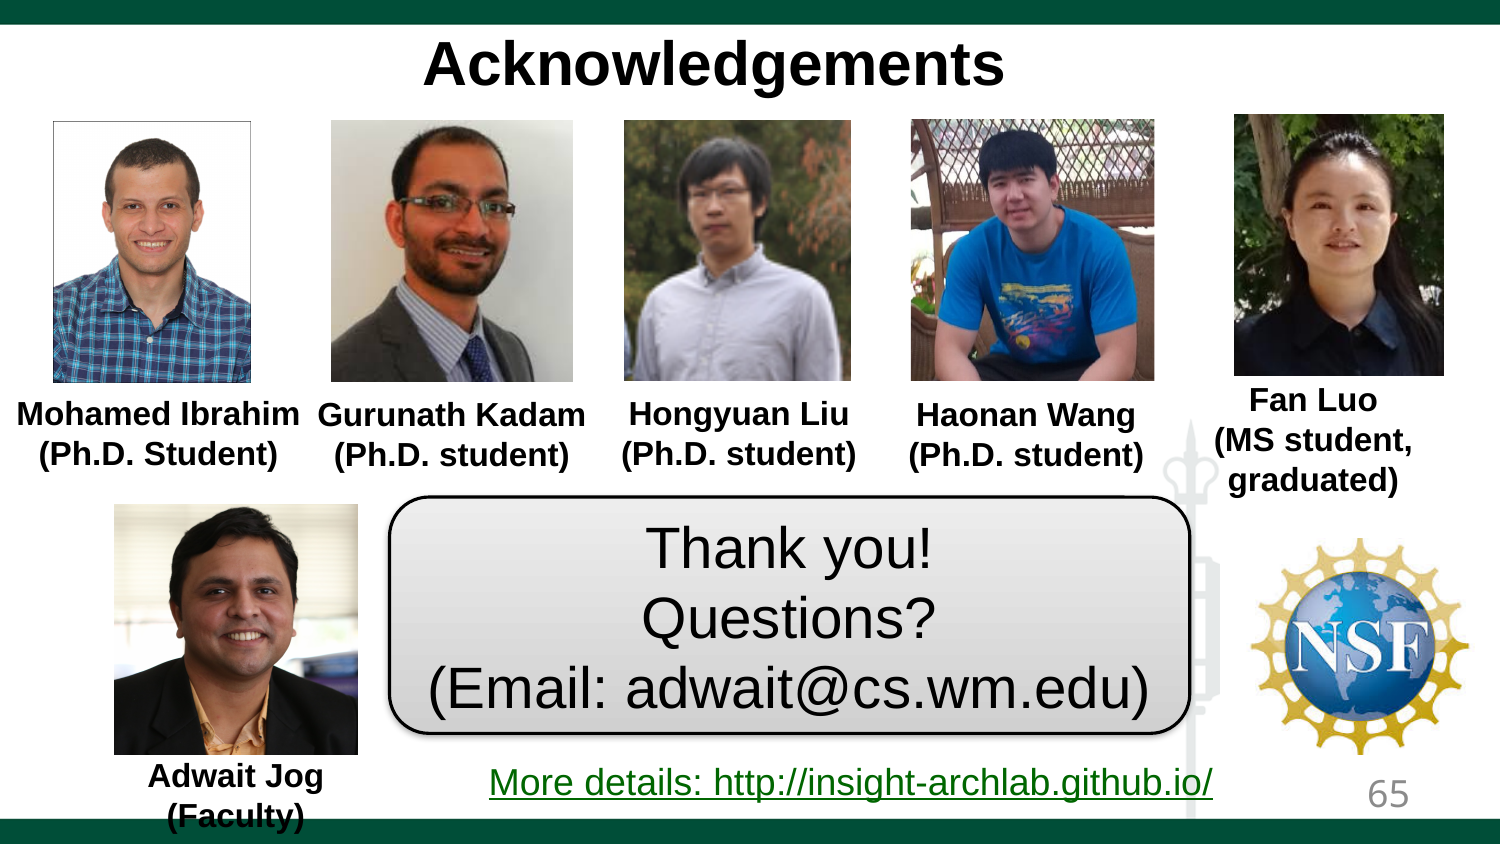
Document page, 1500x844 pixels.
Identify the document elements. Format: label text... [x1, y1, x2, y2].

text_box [0, 121, 326, 522]
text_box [1146, 113, 1481, 548]
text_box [284, 119, 619, 523]
text_box More details: http://insight-archlab.github.io/ [473, 750, 1228, 844]
text_box Hongyuan Liu (Ph.D. student) [624, 388, 854, 494]
title Acknowledgements [0, 15, 1444, 107]
text_box Thank you! Questions? (Email: adwait@cs.wm.edu) [388, 496, 1191, 735]
text_box Adwait Jog (Faculty) [68, 746, 403, 844]
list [623, 118, 852, 381]
picture [0, 0, 1500, 844]
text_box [859, 119, 1194, 523]
slide_number 65 [1228, 772, 1425, 818]
